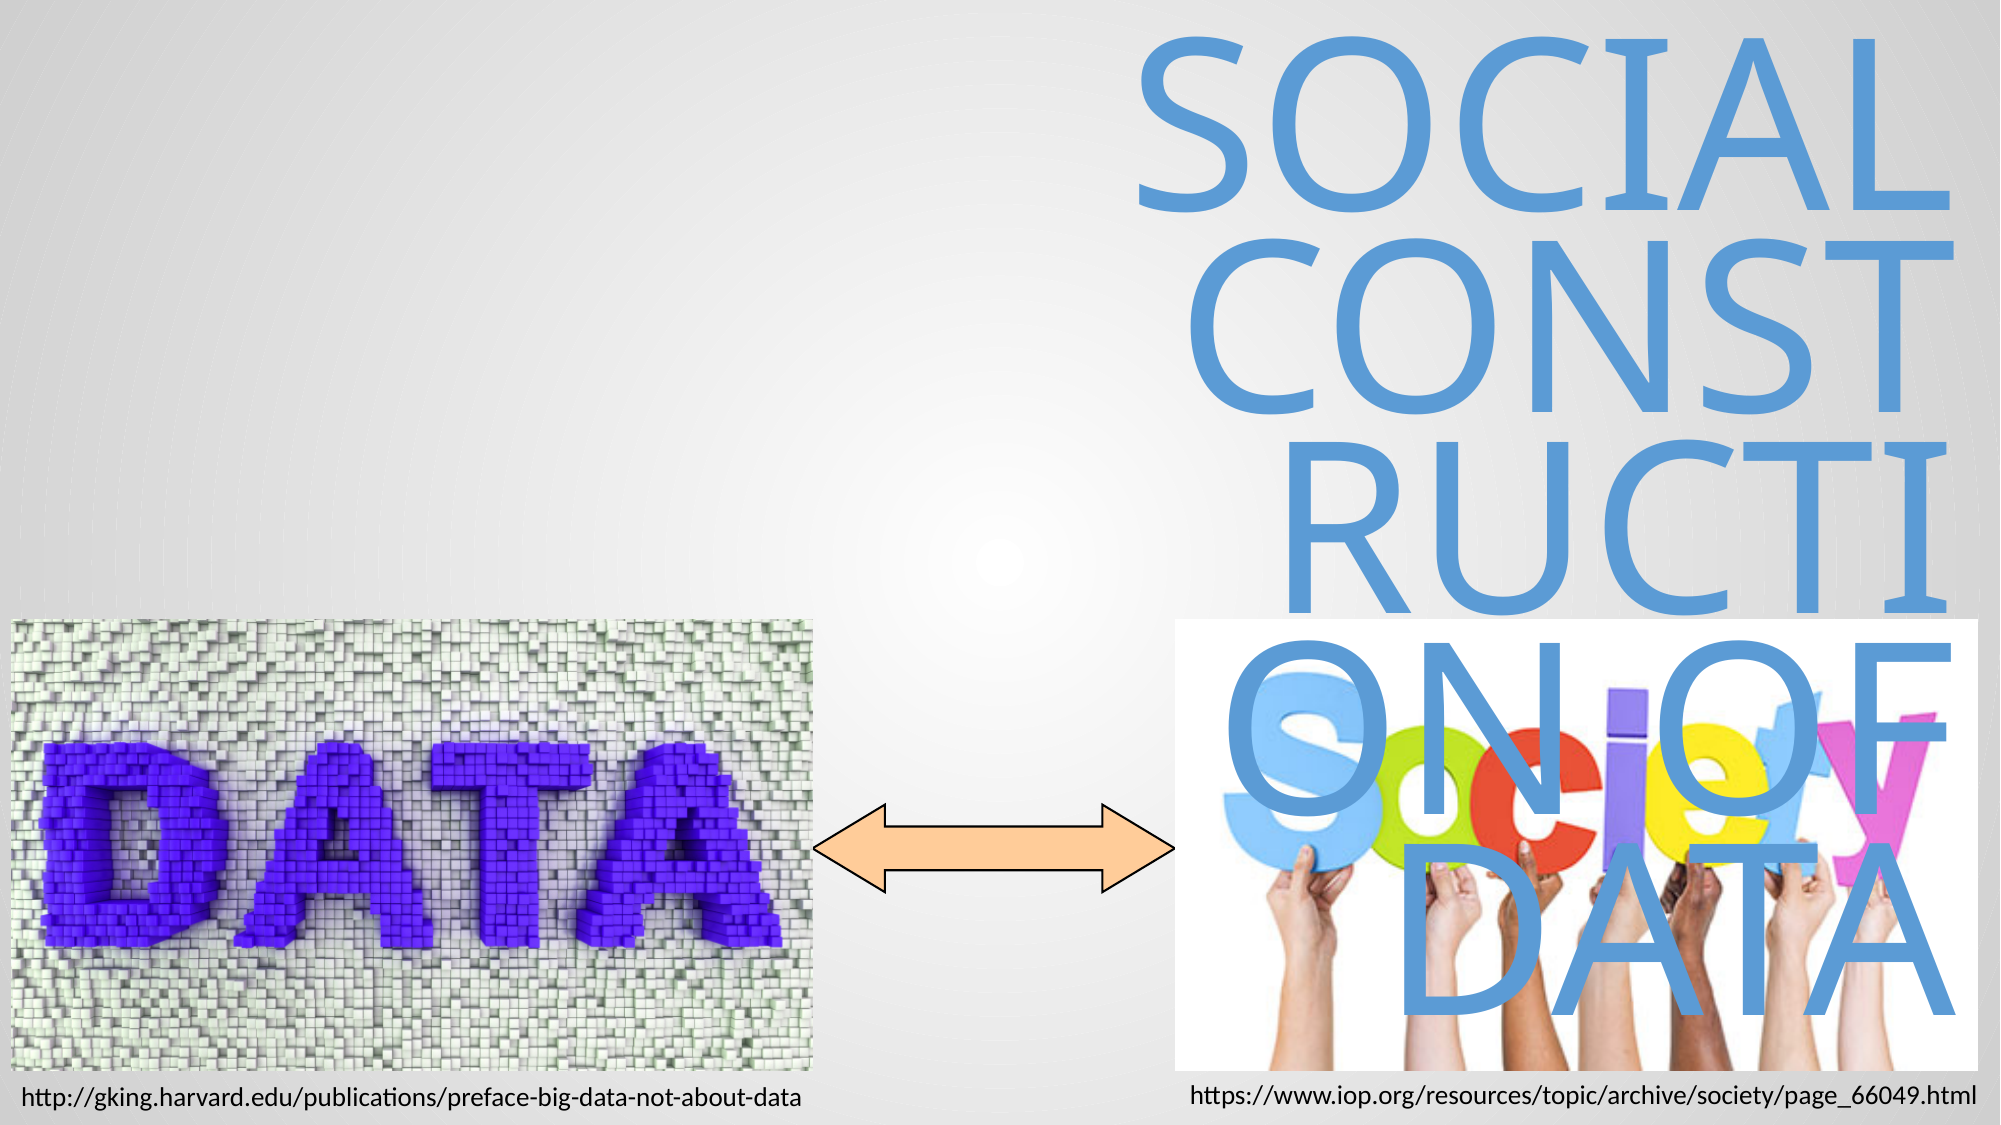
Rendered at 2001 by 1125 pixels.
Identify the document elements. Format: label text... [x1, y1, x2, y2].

picture [1174, 619, 1978, 1071]
text_box [813, 804, 1097, 893]
picture [11, 619, 813, 1071]
text_box http://gking.harvard.edu/publications/preface-big-data-not-about-data [6, 1072, 1007, 1120]
text_box social construction of data [1097, 42, 1972, 1064]
text_box https://www.iop.org/resources/topic/archive/society/page_66049.html [1175, 1070, 2000, 1118]
